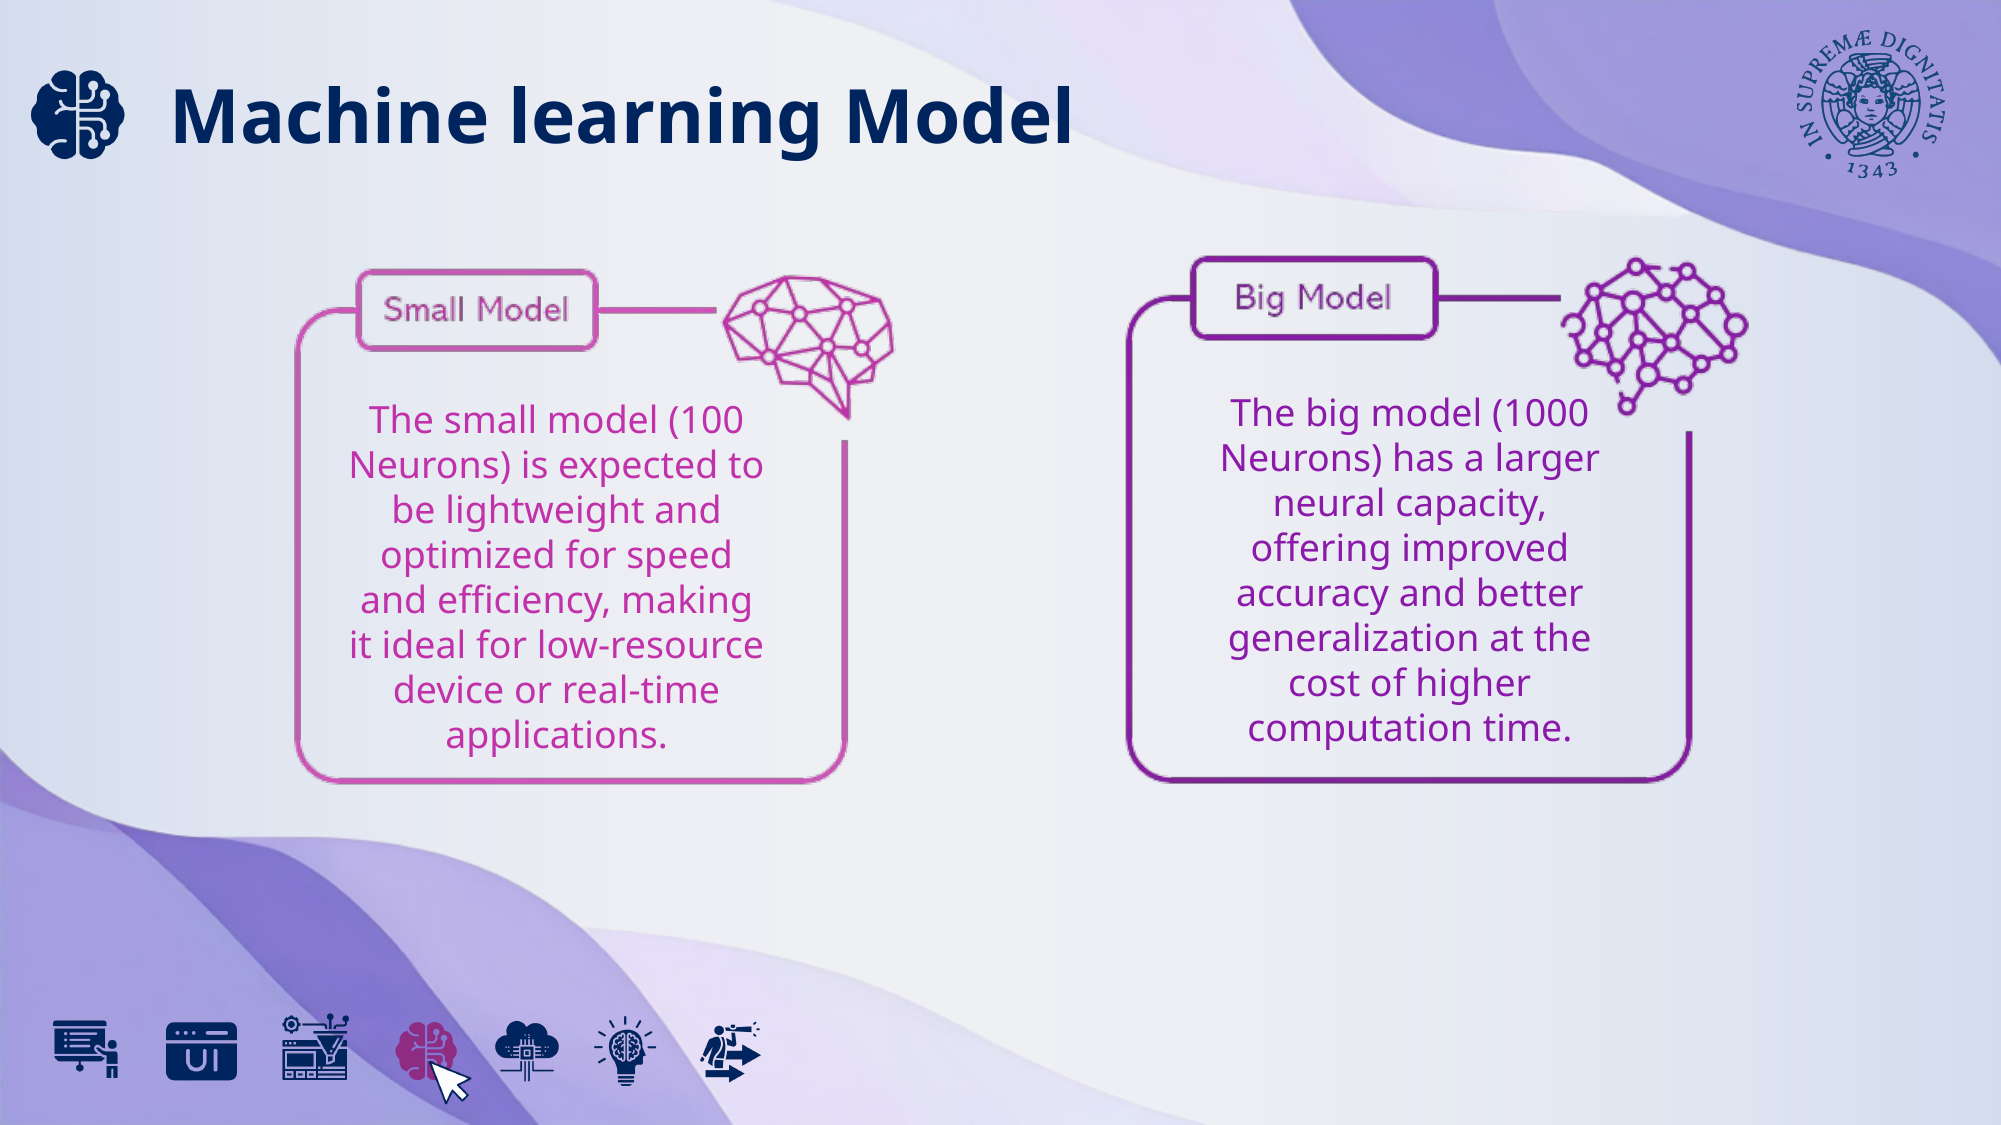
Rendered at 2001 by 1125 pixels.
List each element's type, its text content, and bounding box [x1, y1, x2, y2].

picture [166, 1015, 238, 1087]
picture [589, 1015, 661, 1087]
picture [491, 1015, 563, 1087]
picture [47, 1012, 122, 1087]
picture [390, 1015, 474, 1106]
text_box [219, 228, 952, 845]
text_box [1048, 228, 1803, 816]
text_box Machine learning Model [154, 61, 1643, 167]
picture [279, 1012, 351, 1084]
picture [1796, 29, 1945, 178]
picture [695, 1016, 766, 1088]
picture [23, 60, 131, 168]
text_box [0, 0, 2000, 1125]
